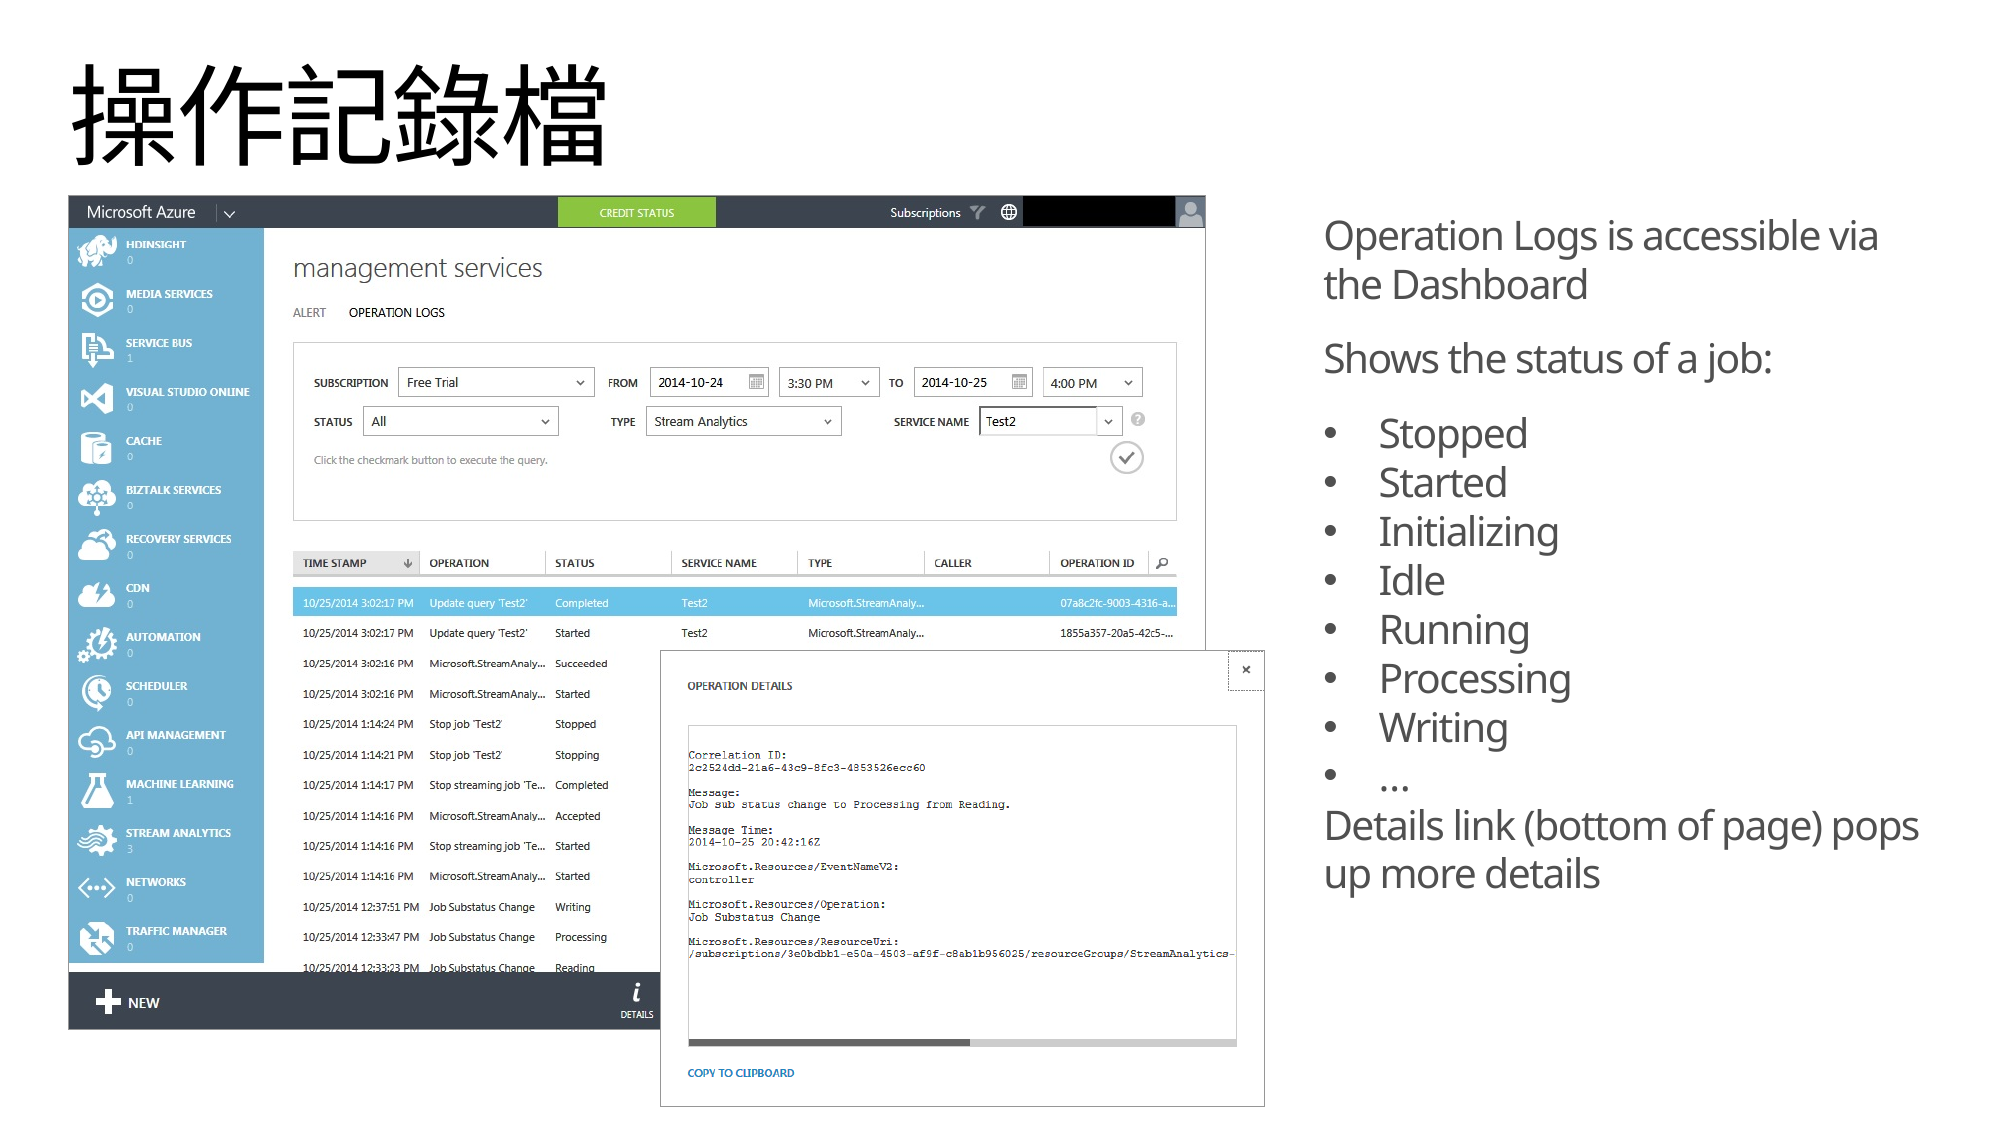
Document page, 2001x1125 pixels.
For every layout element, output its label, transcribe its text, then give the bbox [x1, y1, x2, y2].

picture [68, 194, 1265, 1107]
title 操作記錄檔 [44, 47, 1957, 196]
text_box Operation Logs is accessible via the Dashboard Shows the status of a job: Stopped Started Initializing Idle Running Processing Writing … Details link (bottom of page) pops up more details [1323, 209, 1941, 898]
